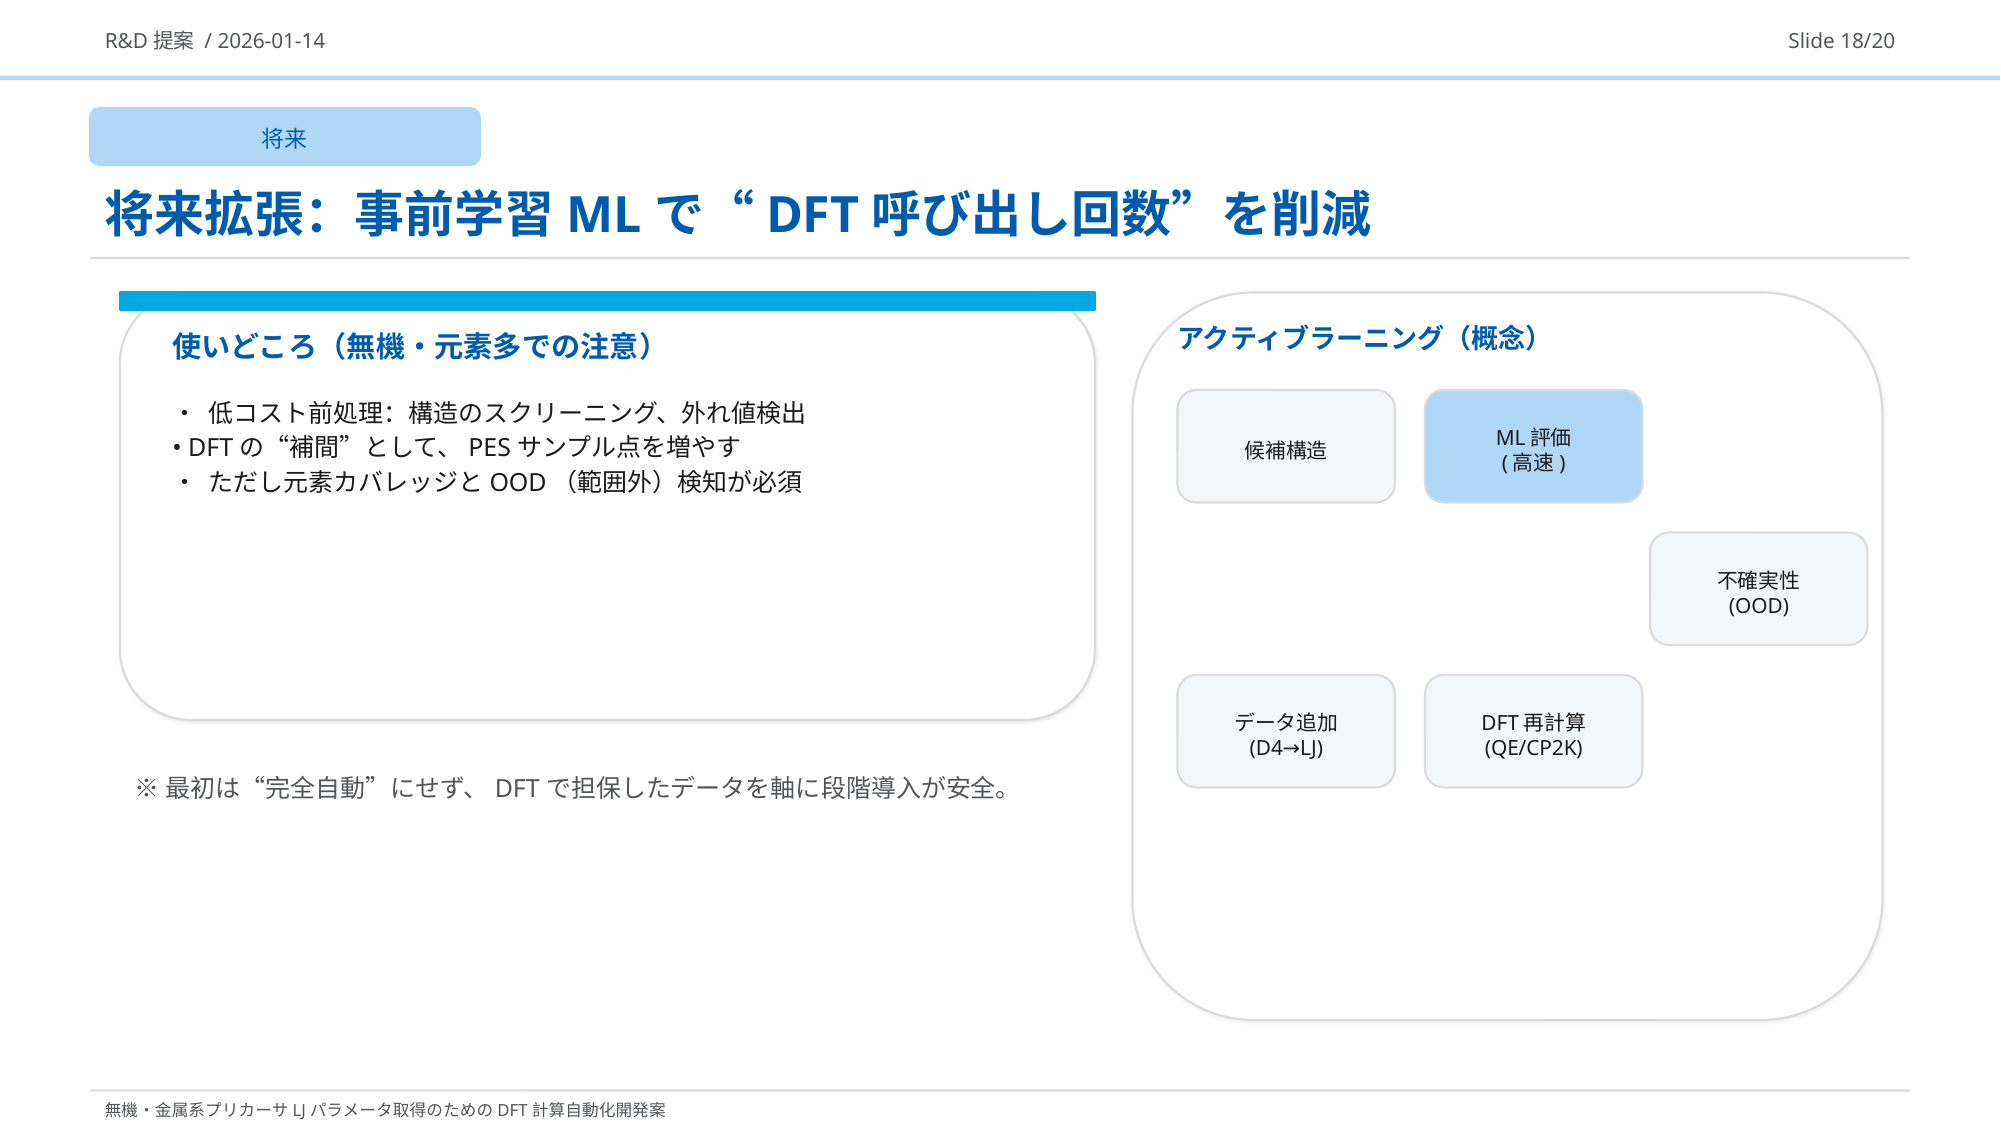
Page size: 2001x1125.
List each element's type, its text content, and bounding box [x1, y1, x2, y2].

text_box ※最初は“完全自動”にせず、DFTで担保したデータを軸に段階導入が安全。 [119, 749, 1095, 825]
text_box R&D提案 / 2026-01-14 [89, 17, 1065, 63]
text_box 不確実性 (OOD) [1657, 547, 1860, 638]
text_box Slide 18/20 [1729, 17, 1910, 63]
text_box ML評価 (高速) [1432, 404, 1635, 495]
text_box [119, 311, 1095, 721]
text_box [1649, 532, 1868, 646]
text_box 無機・金属系プリカーサLJパラメータ取得のためのDFT計算自動化開発案 [89, 1097, 1910, 1122]
text_box [1132, 334, 1883, 1021]
text_box 将来拡張：事前学習MLで“DFT呼び出し回数”を削減 [89, 171, 1910, 254]
text_box [1424, 389, 1643, 503]
text_box [0, 0, 2000, 78]
text_box 使いどころ（無機・元素多での注意） [157, 319, 1058, 372]
text_box アクティブラーニング（概念） [1162, 314, 1853, 360]
text_box [90, 107, 480, 116]
text_box [90, 159, 479, 165]
text_box [1184, 292, 1831, 314]
text_box DFT再計算 (QE/CP2K) [1432, 689, 1635, 780]
text_box 将来 [89, 116, 480, 159]
text_box [1177, 674, 1396, 788]
text_box • 低コスト前処理：構造のスクリーニング、外れ値検出 • DFTの“補間”として、PESサンプル点を増やす • ただし元素カバレッジとOOD（範囲外）検知が必須 [157, 385, 1058, 701]
text_box 候補構造 [1185, 404, 1388, 495]
text_box [1177, 389, 1396, 503]
text_box [119, 292, 1095, 311]
text_box [1424, 674, 1643, 788]
text_box データ追加 (D4→LJ) [1185, 689, 1388, 780]
